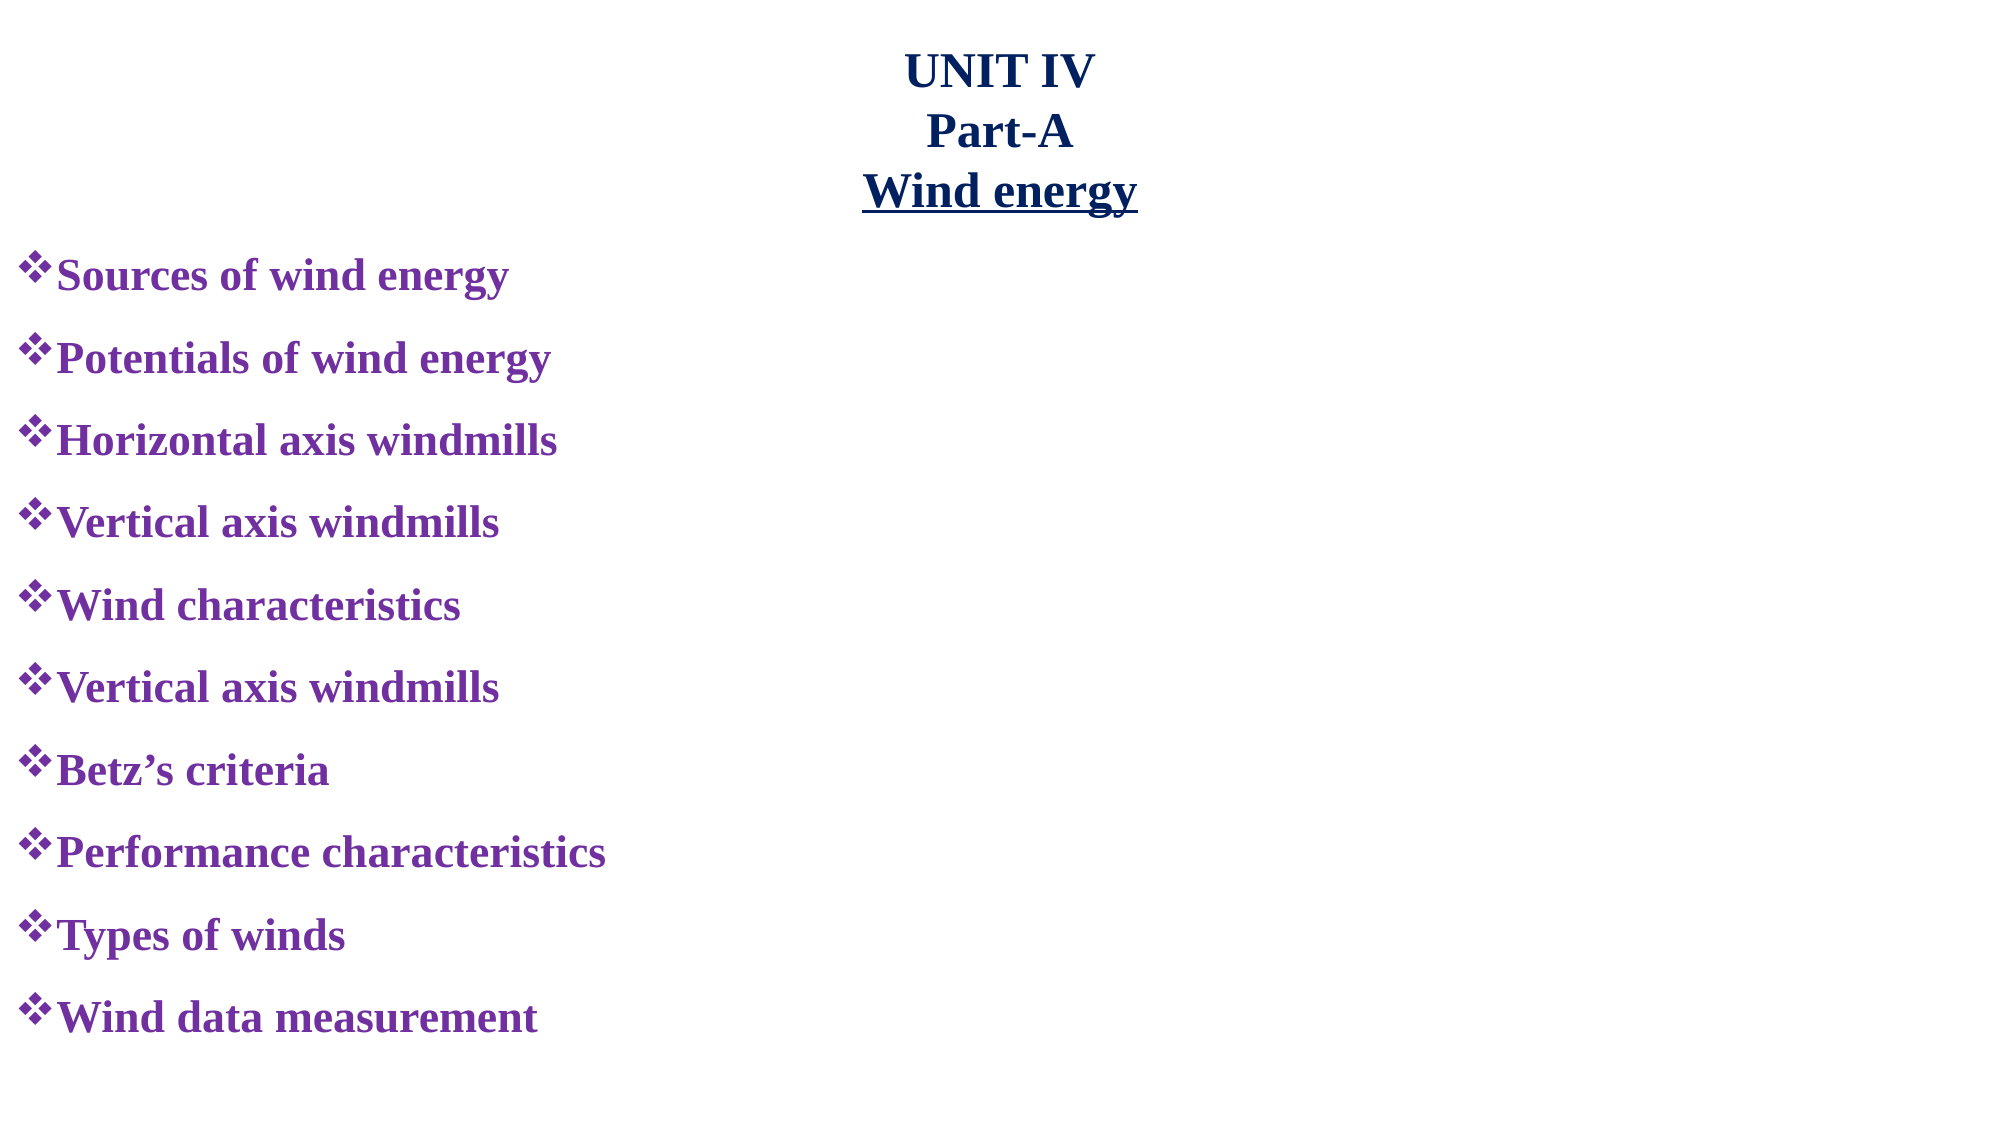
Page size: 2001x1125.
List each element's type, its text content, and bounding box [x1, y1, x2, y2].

text_box UNIT IV Part-A Wind energy Sources of wind energy Potentials of wind energy Horizontal axis windmills Vertical axis windmills Wind characteristics Vertical axis windmills Betz’s criteria Performance characteristics Types of winds Wind data measurement [0, 0, 2000, 1050]
